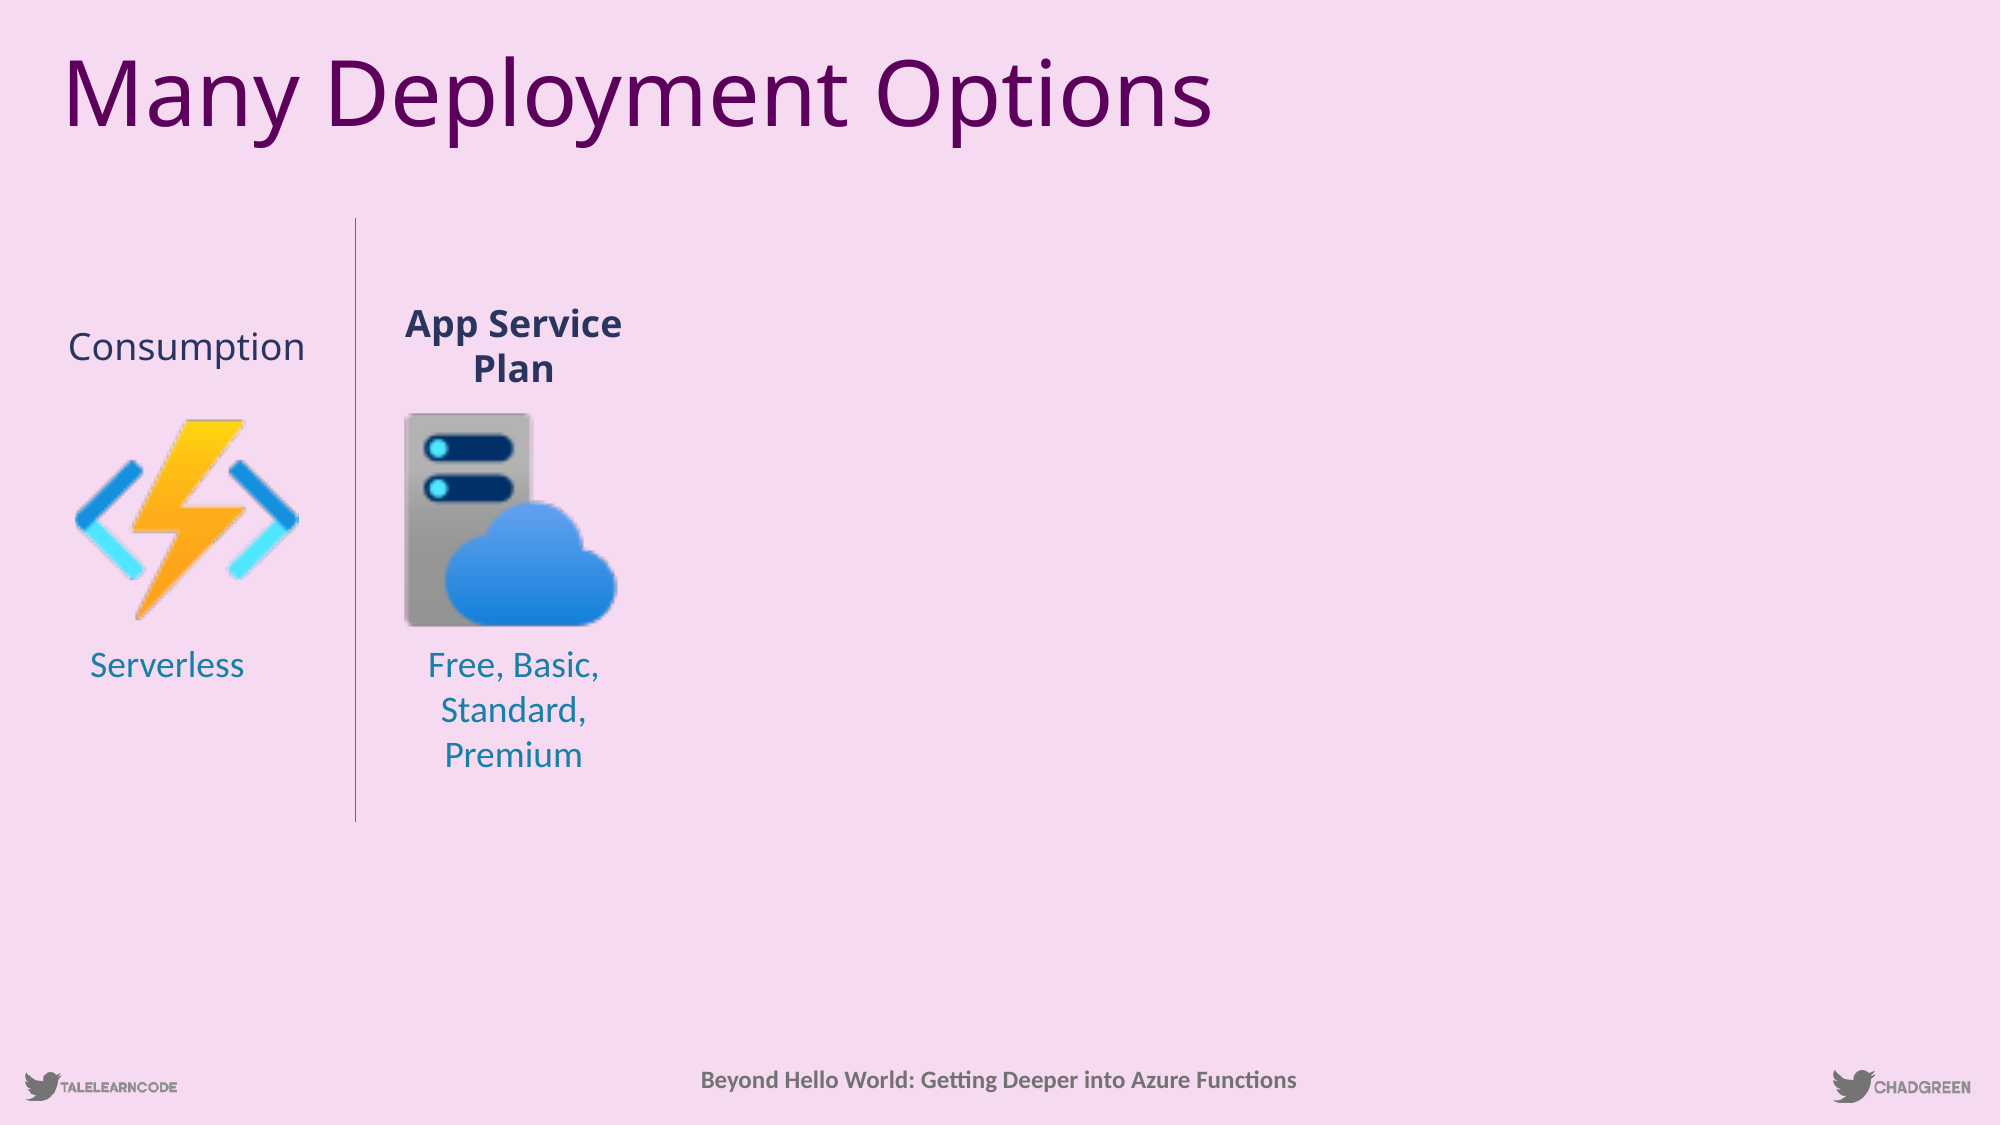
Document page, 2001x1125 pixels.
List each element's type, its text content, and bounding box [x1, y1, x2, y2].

title Many Deployment Options [46, 39, 1953, 155]
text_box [355, 218, 652, 823]
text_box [37, 315, 338, 693]
